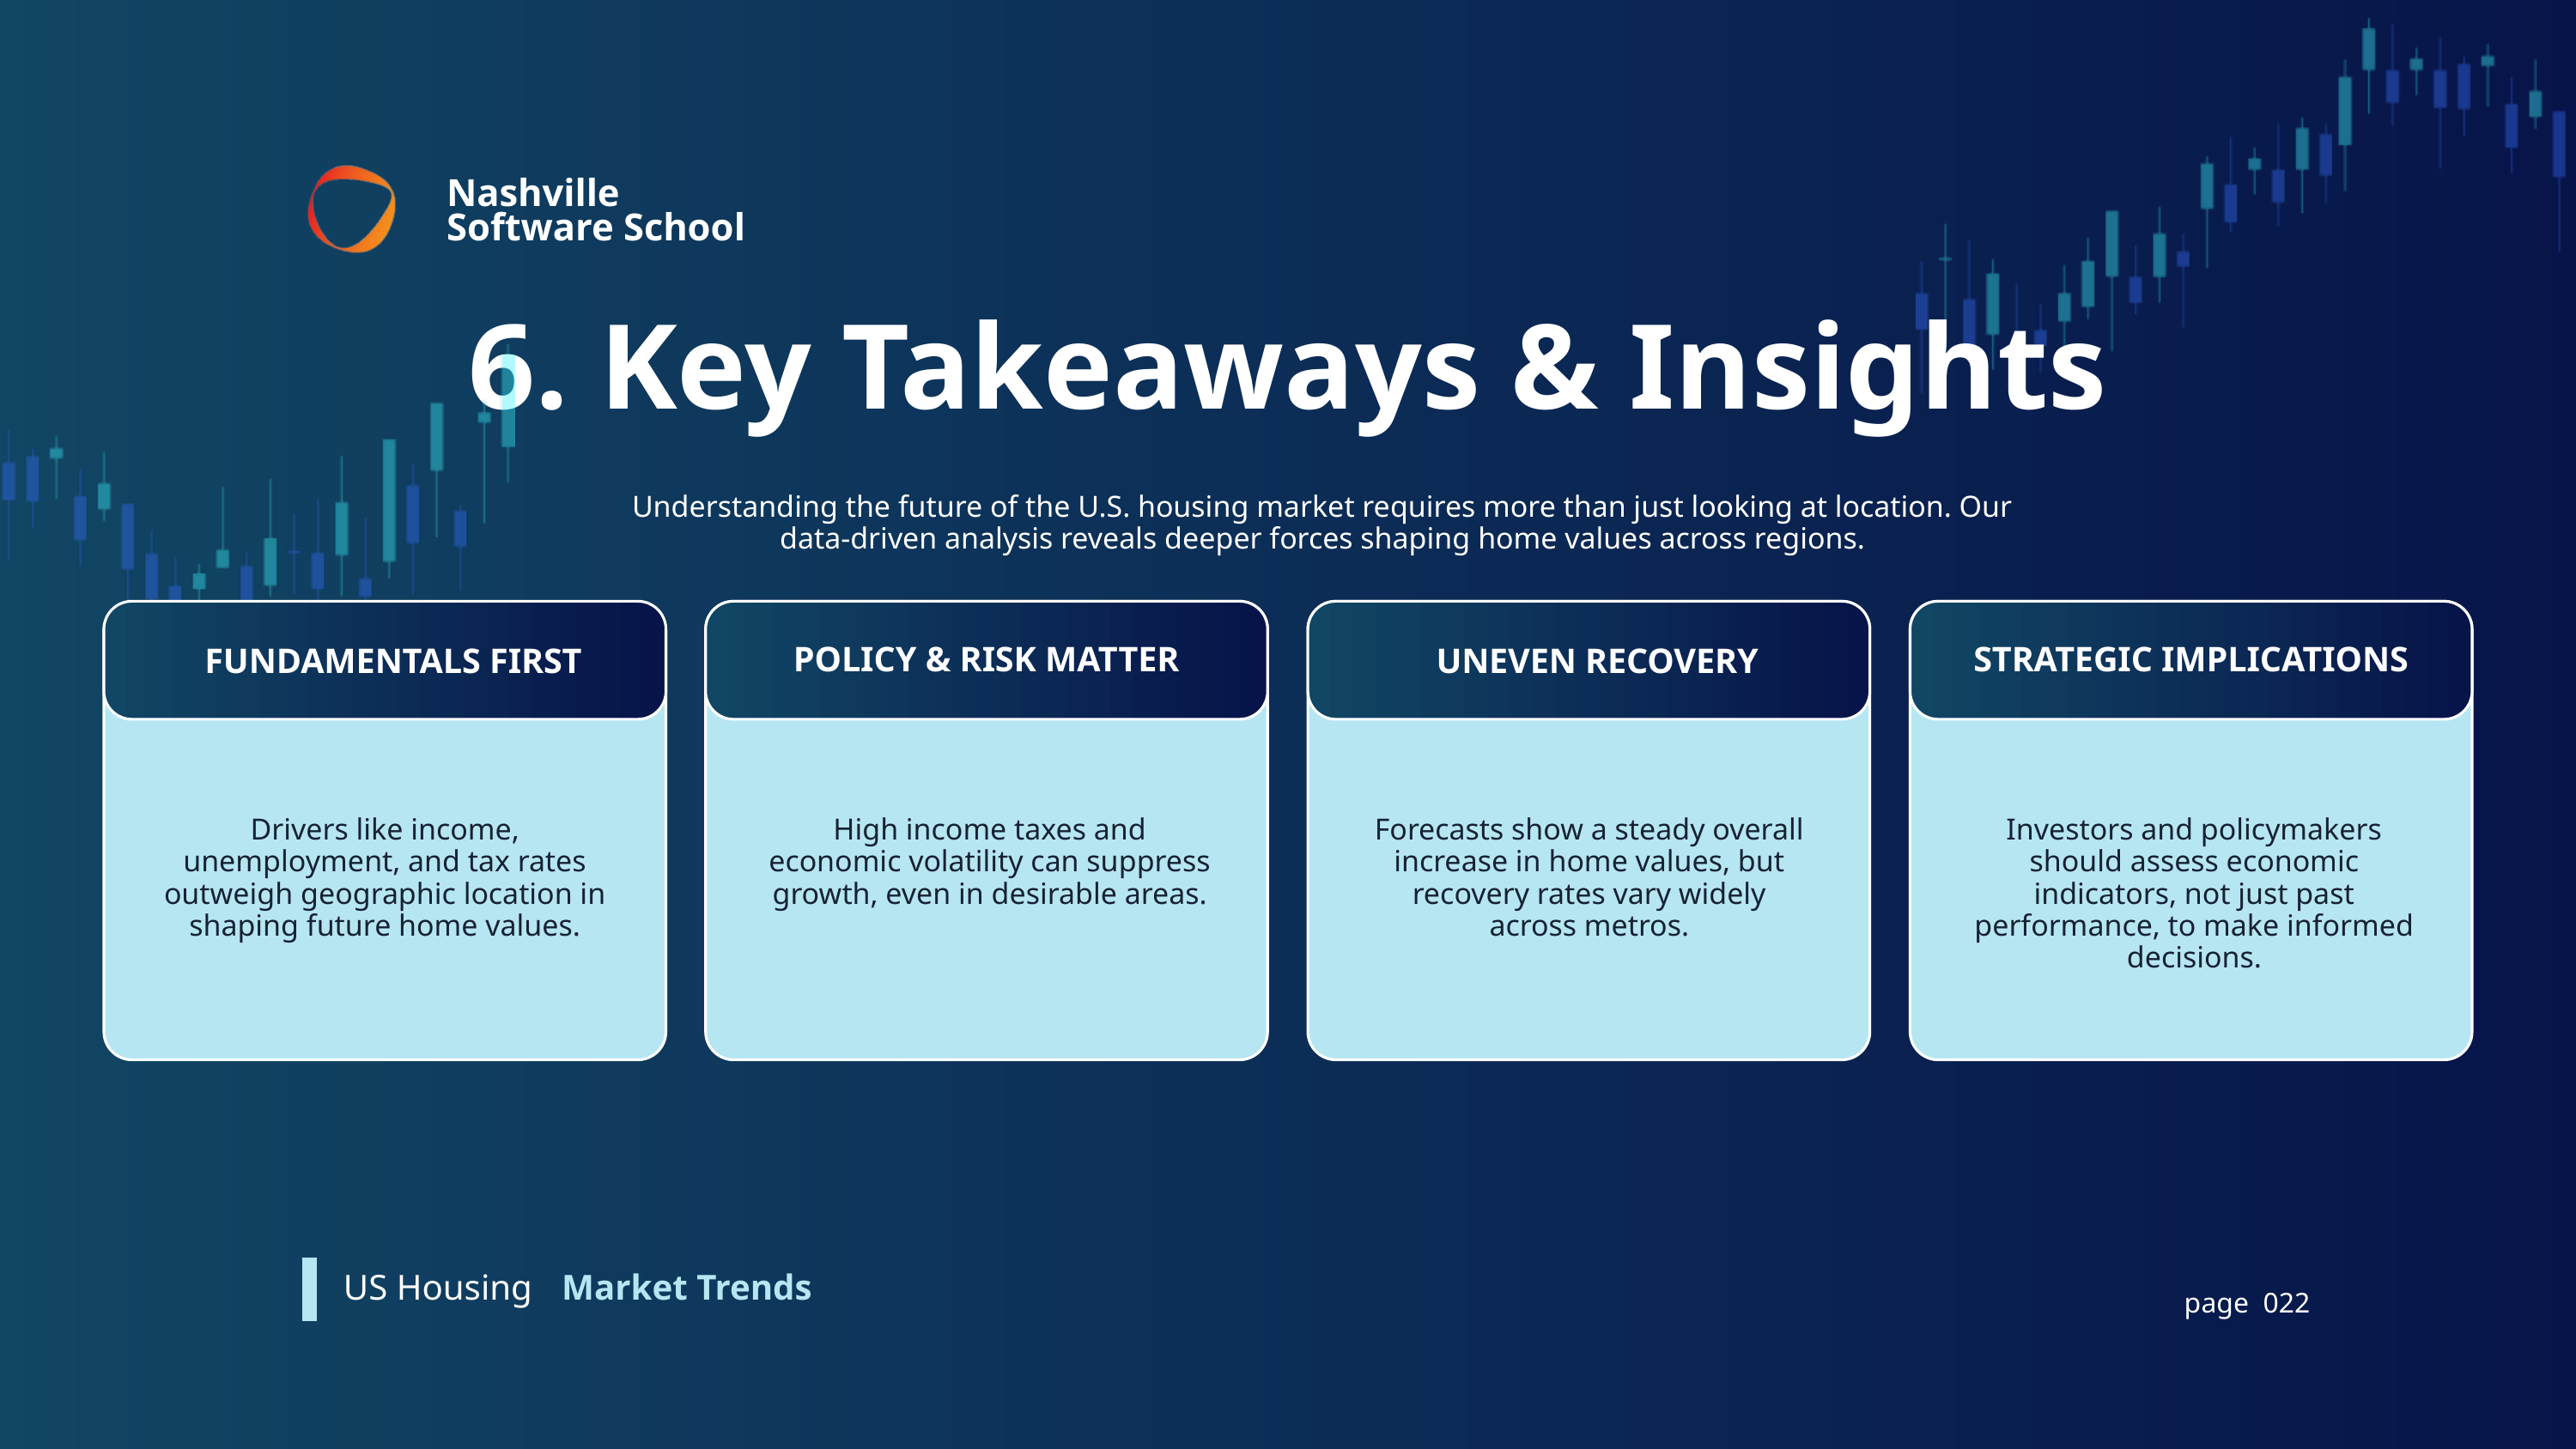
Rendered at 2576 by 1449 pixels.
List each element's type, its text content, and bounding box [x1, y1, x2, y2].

text_box 6. Key Takeaways & Insights [254, 324, 2322, 433]
text_box Understanding the future of the U.S. housing market requires more than just looking at location. Our data-driven analysis reveals deeper forces shaping home values across regions. [601, 491, 2044, 555]
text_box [705, 725, 1268, 1060]
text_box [1307, 601, 1870, 720]
text_box Nashville Software School [447, 179, 769, 249]
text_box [705, 601, 1268, 720]
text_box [103, 725, 666, 1060]
text_box [1916, 0, 2576, 394]
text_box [103, 601, 666, 720]
text_box [299, 156, 404, 261]
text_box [1910, 601, 2473, 720]
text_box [1307, 725, 1870, 1060]
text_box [1910, 725, 2473, 1060]
text_box [0, 344, 516, 786]
text_box US Housing [343, 1275, 562, 1307]
text_box Market Trends [562, 1275, 854, 1307]
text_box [302, 1257, 317, 1322]
text_box page 022 [2184, 1293, 2432, 1319]
